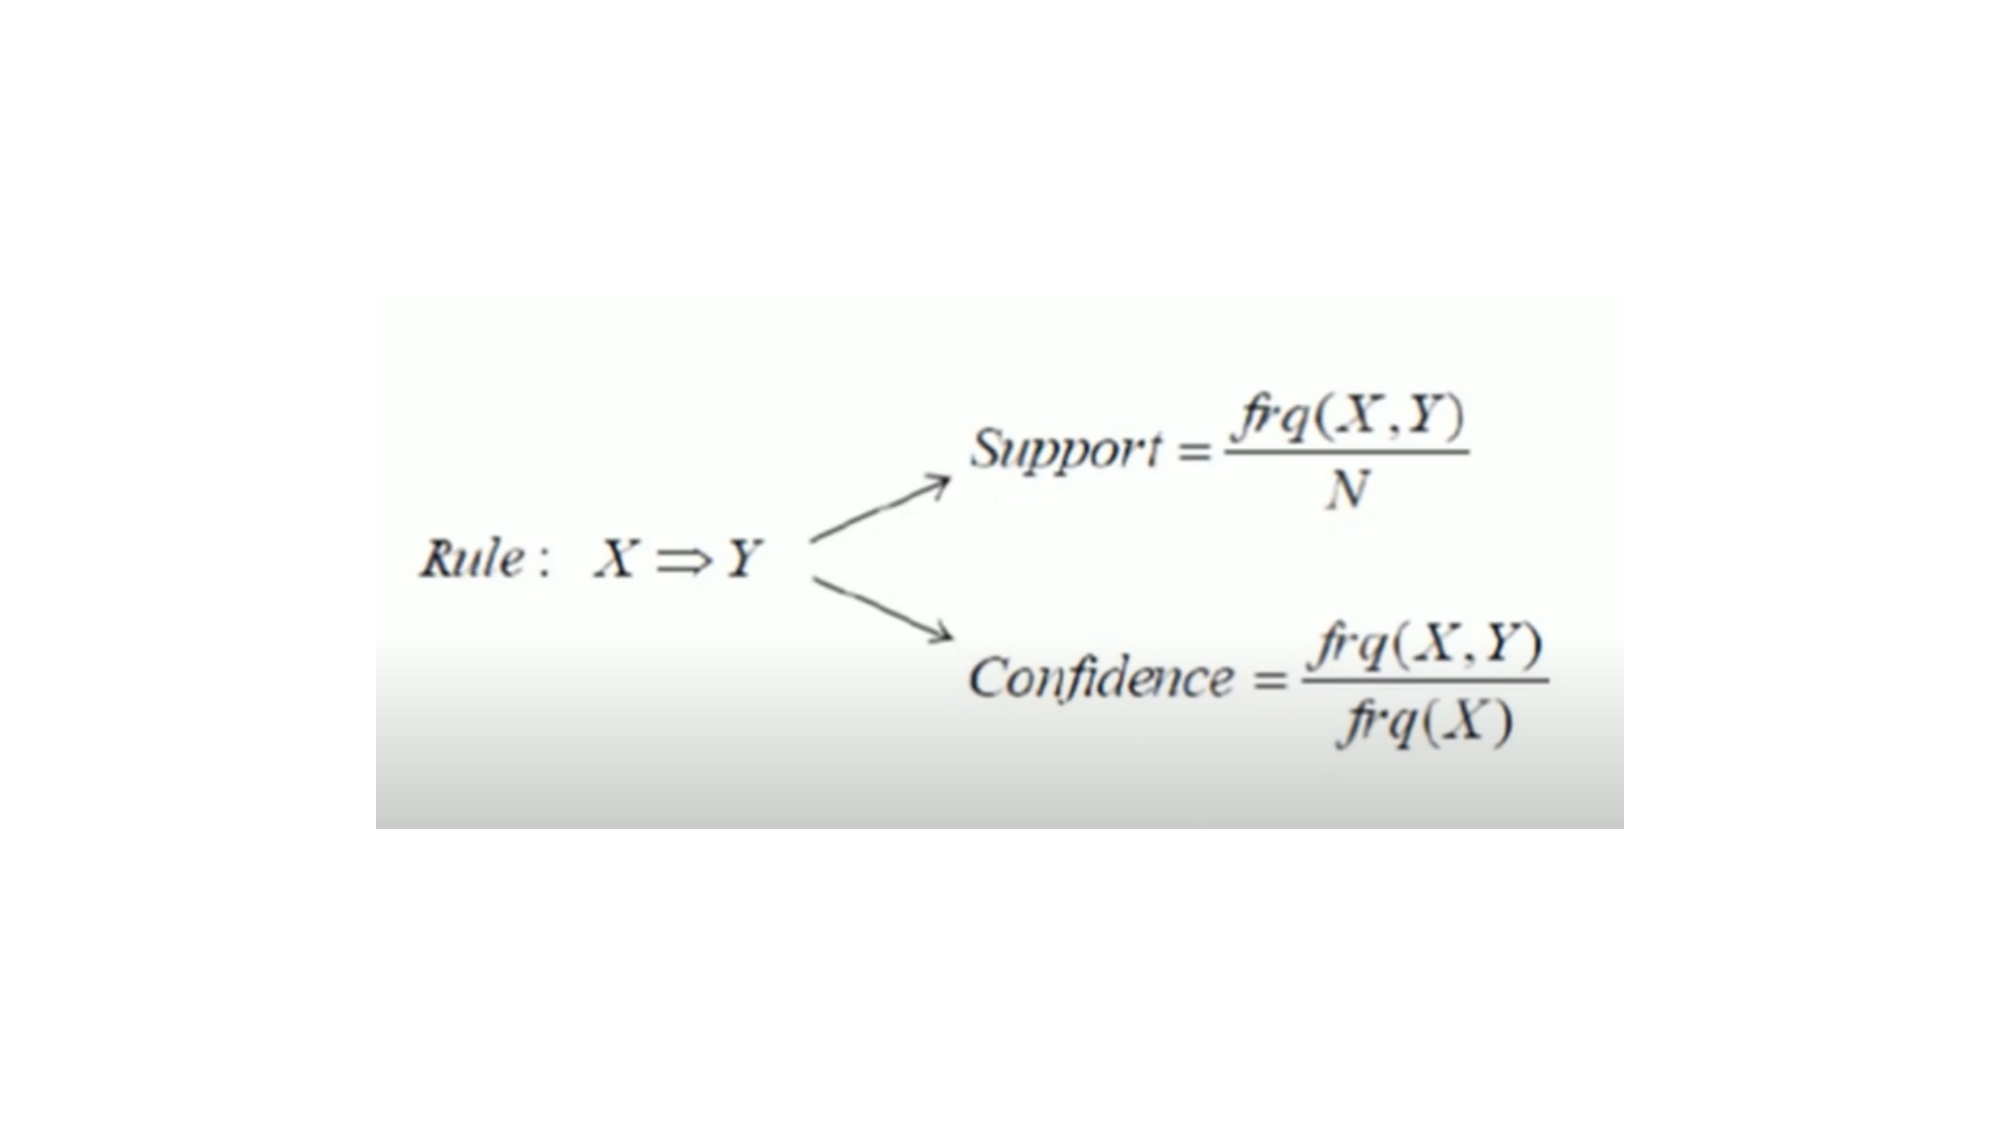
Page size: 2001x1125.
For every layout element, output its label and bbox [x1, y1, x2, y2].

picture [376, 295, 1624, 829]
